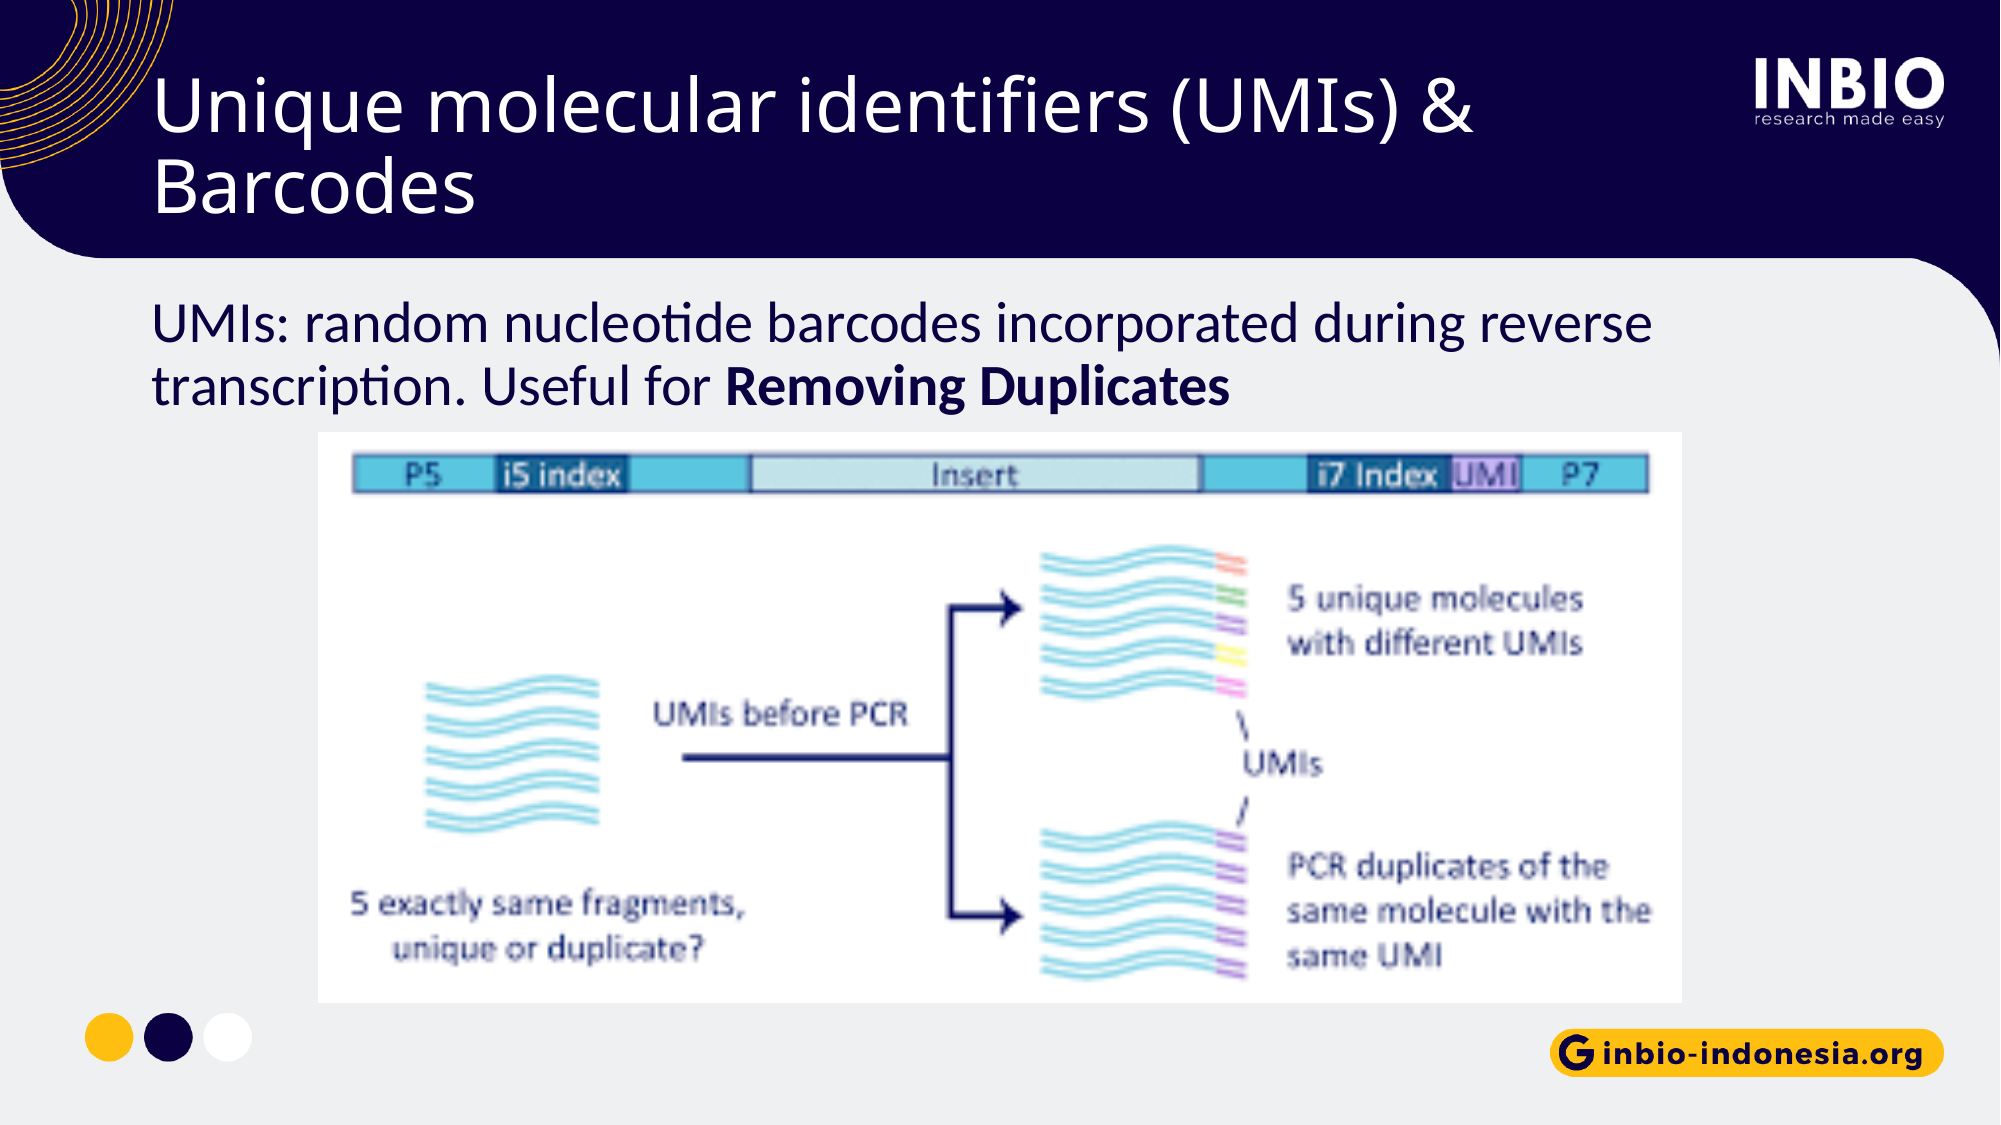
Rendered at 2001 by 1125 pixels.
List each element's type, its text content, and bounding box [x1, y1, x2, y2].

title Unique molecular identifiers (UMIs) & Barcodes [136, 122, 1737, 237]
list UMIs: random nucleotide barcodes incorporated during reverse transcription. Useful for Removing Duplicates [136, 284, 1882, 957]
picture [0, 0, 2000, 1125]
